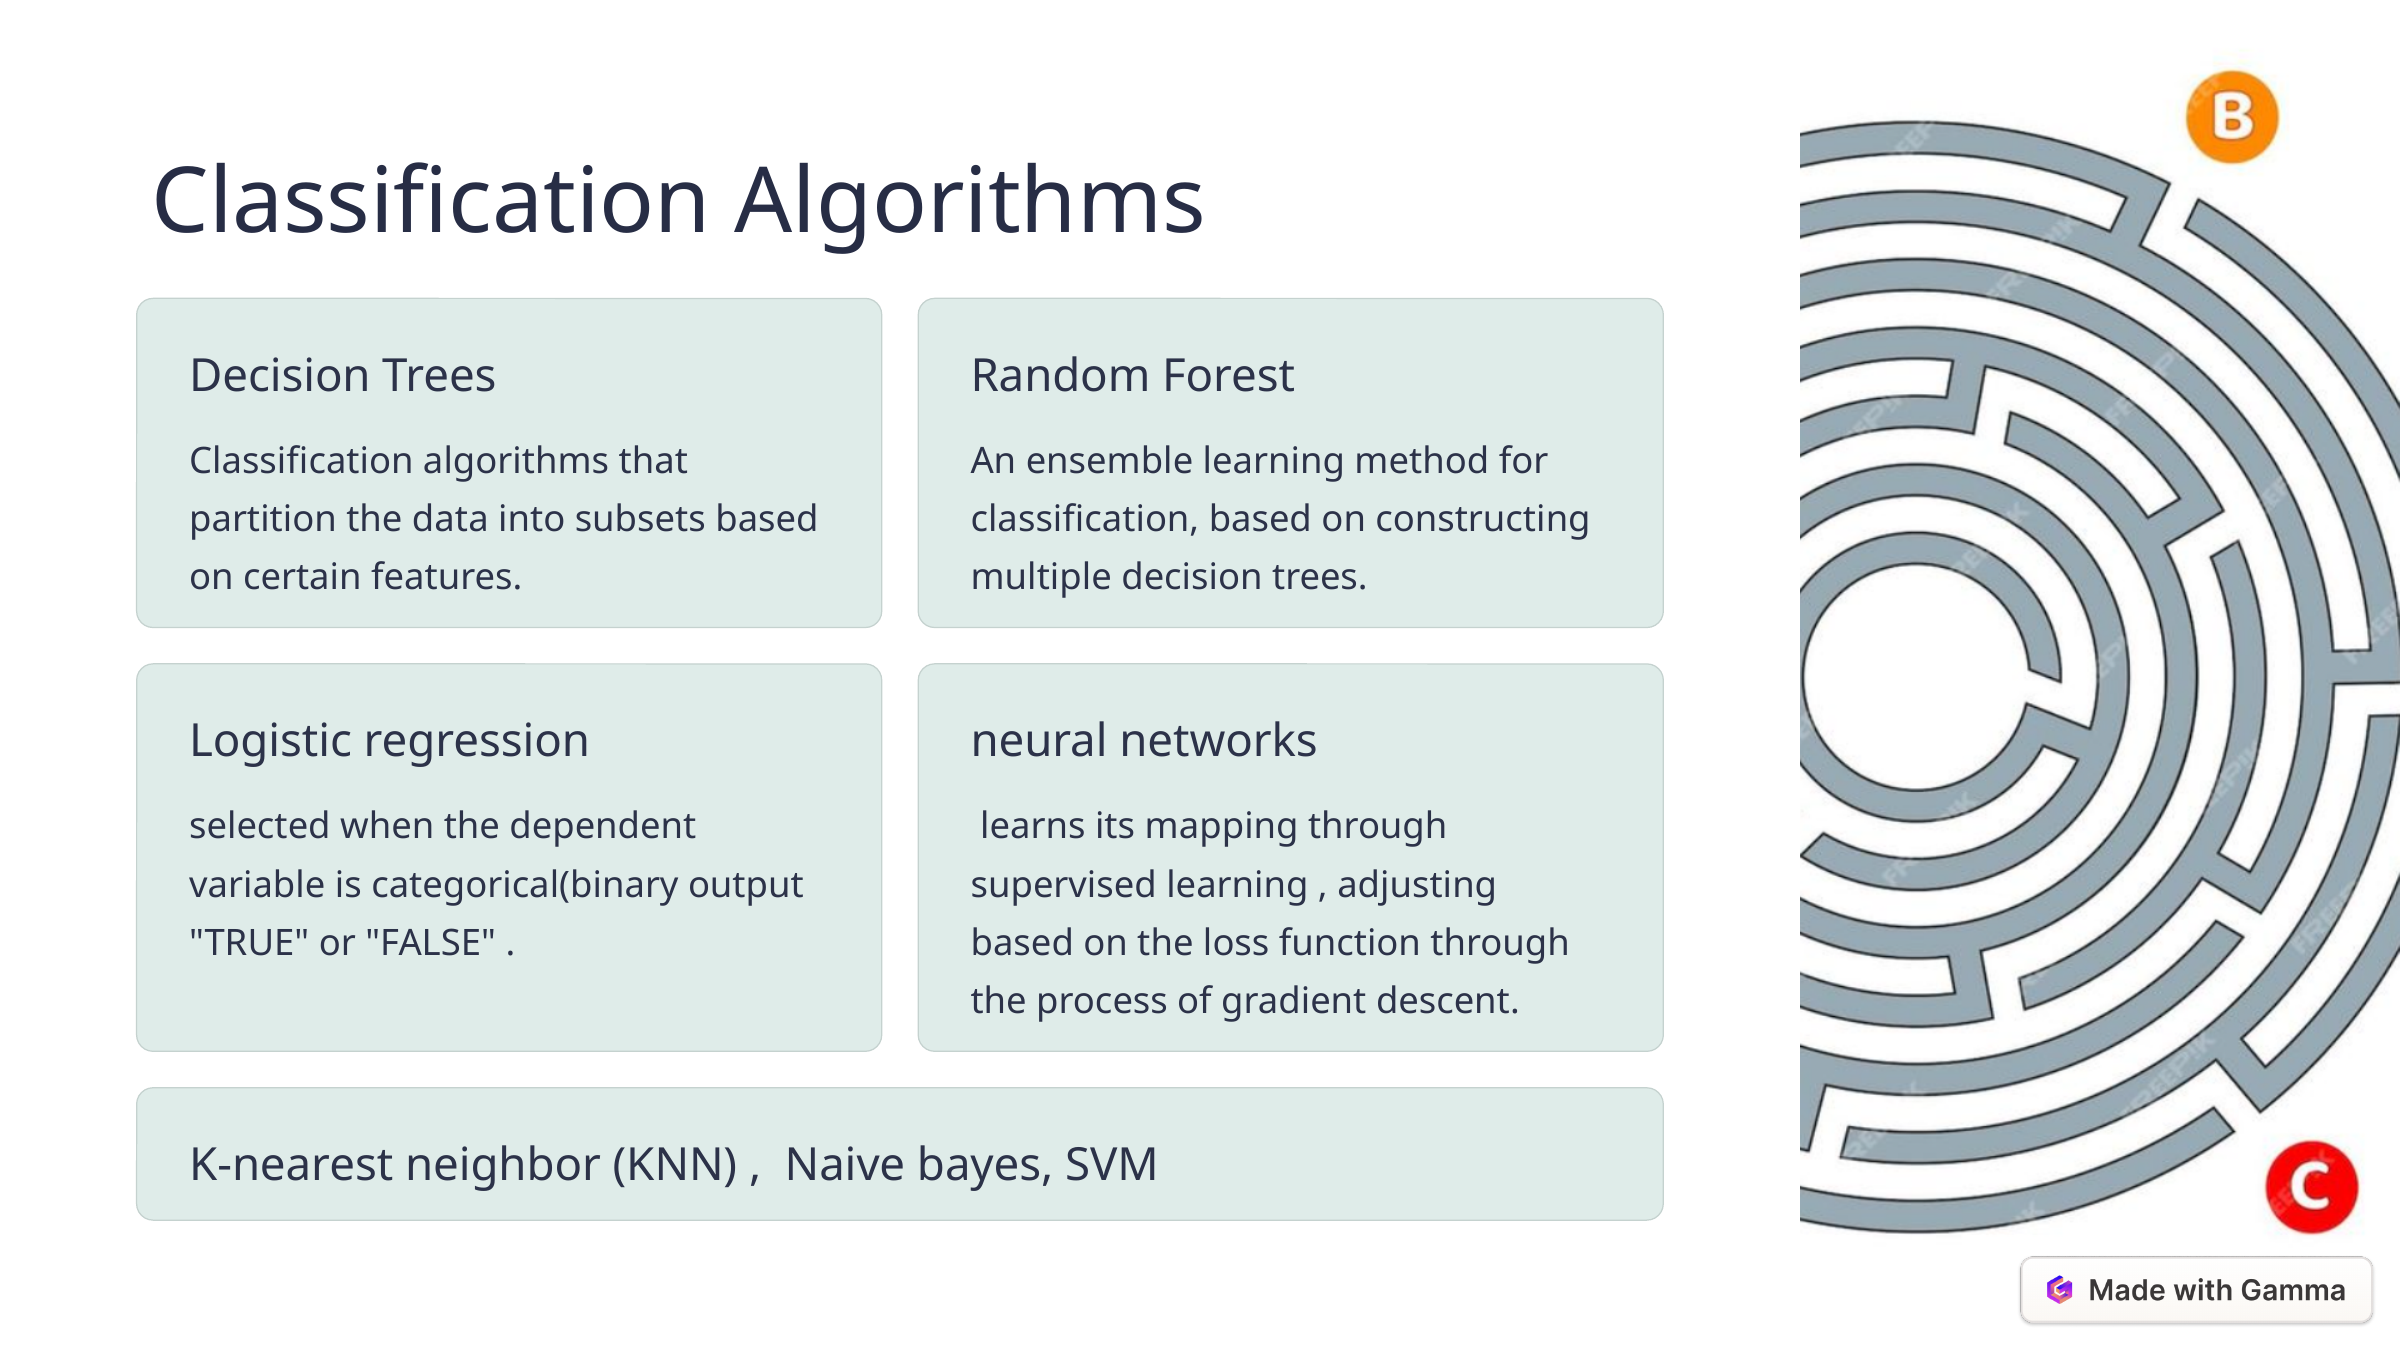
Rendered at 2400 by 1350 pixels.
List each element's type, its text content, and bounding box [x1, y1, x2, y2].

text_box [918, 298, 1664, 628]
text_box Classification algorithms that partition the data into subsets based on certain features. [174, 414, 844, 590]
text_box Decision Trees [174, 336, 630, 393]
text_box learns its mapping through supervised learning , adjusting based on the loss function through the process of gradient descent. [955, 780, 1626, 1014]
text_box An ensemble learning method for classification, based on constructing multiple decision trees. [955, 414, 1626, 590]
text_box [918, 663, 1664, 1052]
text_box Logistic regression [174, 701, 630, 759]
text_box [136, 663, 882, 1052]
text_box Random Forest [955, 336, 1412, 393]
text_box [136, 298, 882, 628]
text_box [136, 1087, 1664, 1221]
text_box selected when the dependent variable is categorical(binary output "TRUE" or "FALSE" . [174, 780, 844, 956]
text_box neural networks [955, 701, 1412, 759]
text_box Classification Algorithms [136, 129, 1134, 244]
text_box [0, 0, 1799, 1350]
text_box K-nearest neighbor (KNN) , Naive bayes, SVM [174, 1125, 1080, 1183]
picture [1799, 0, 2400, 1350]
